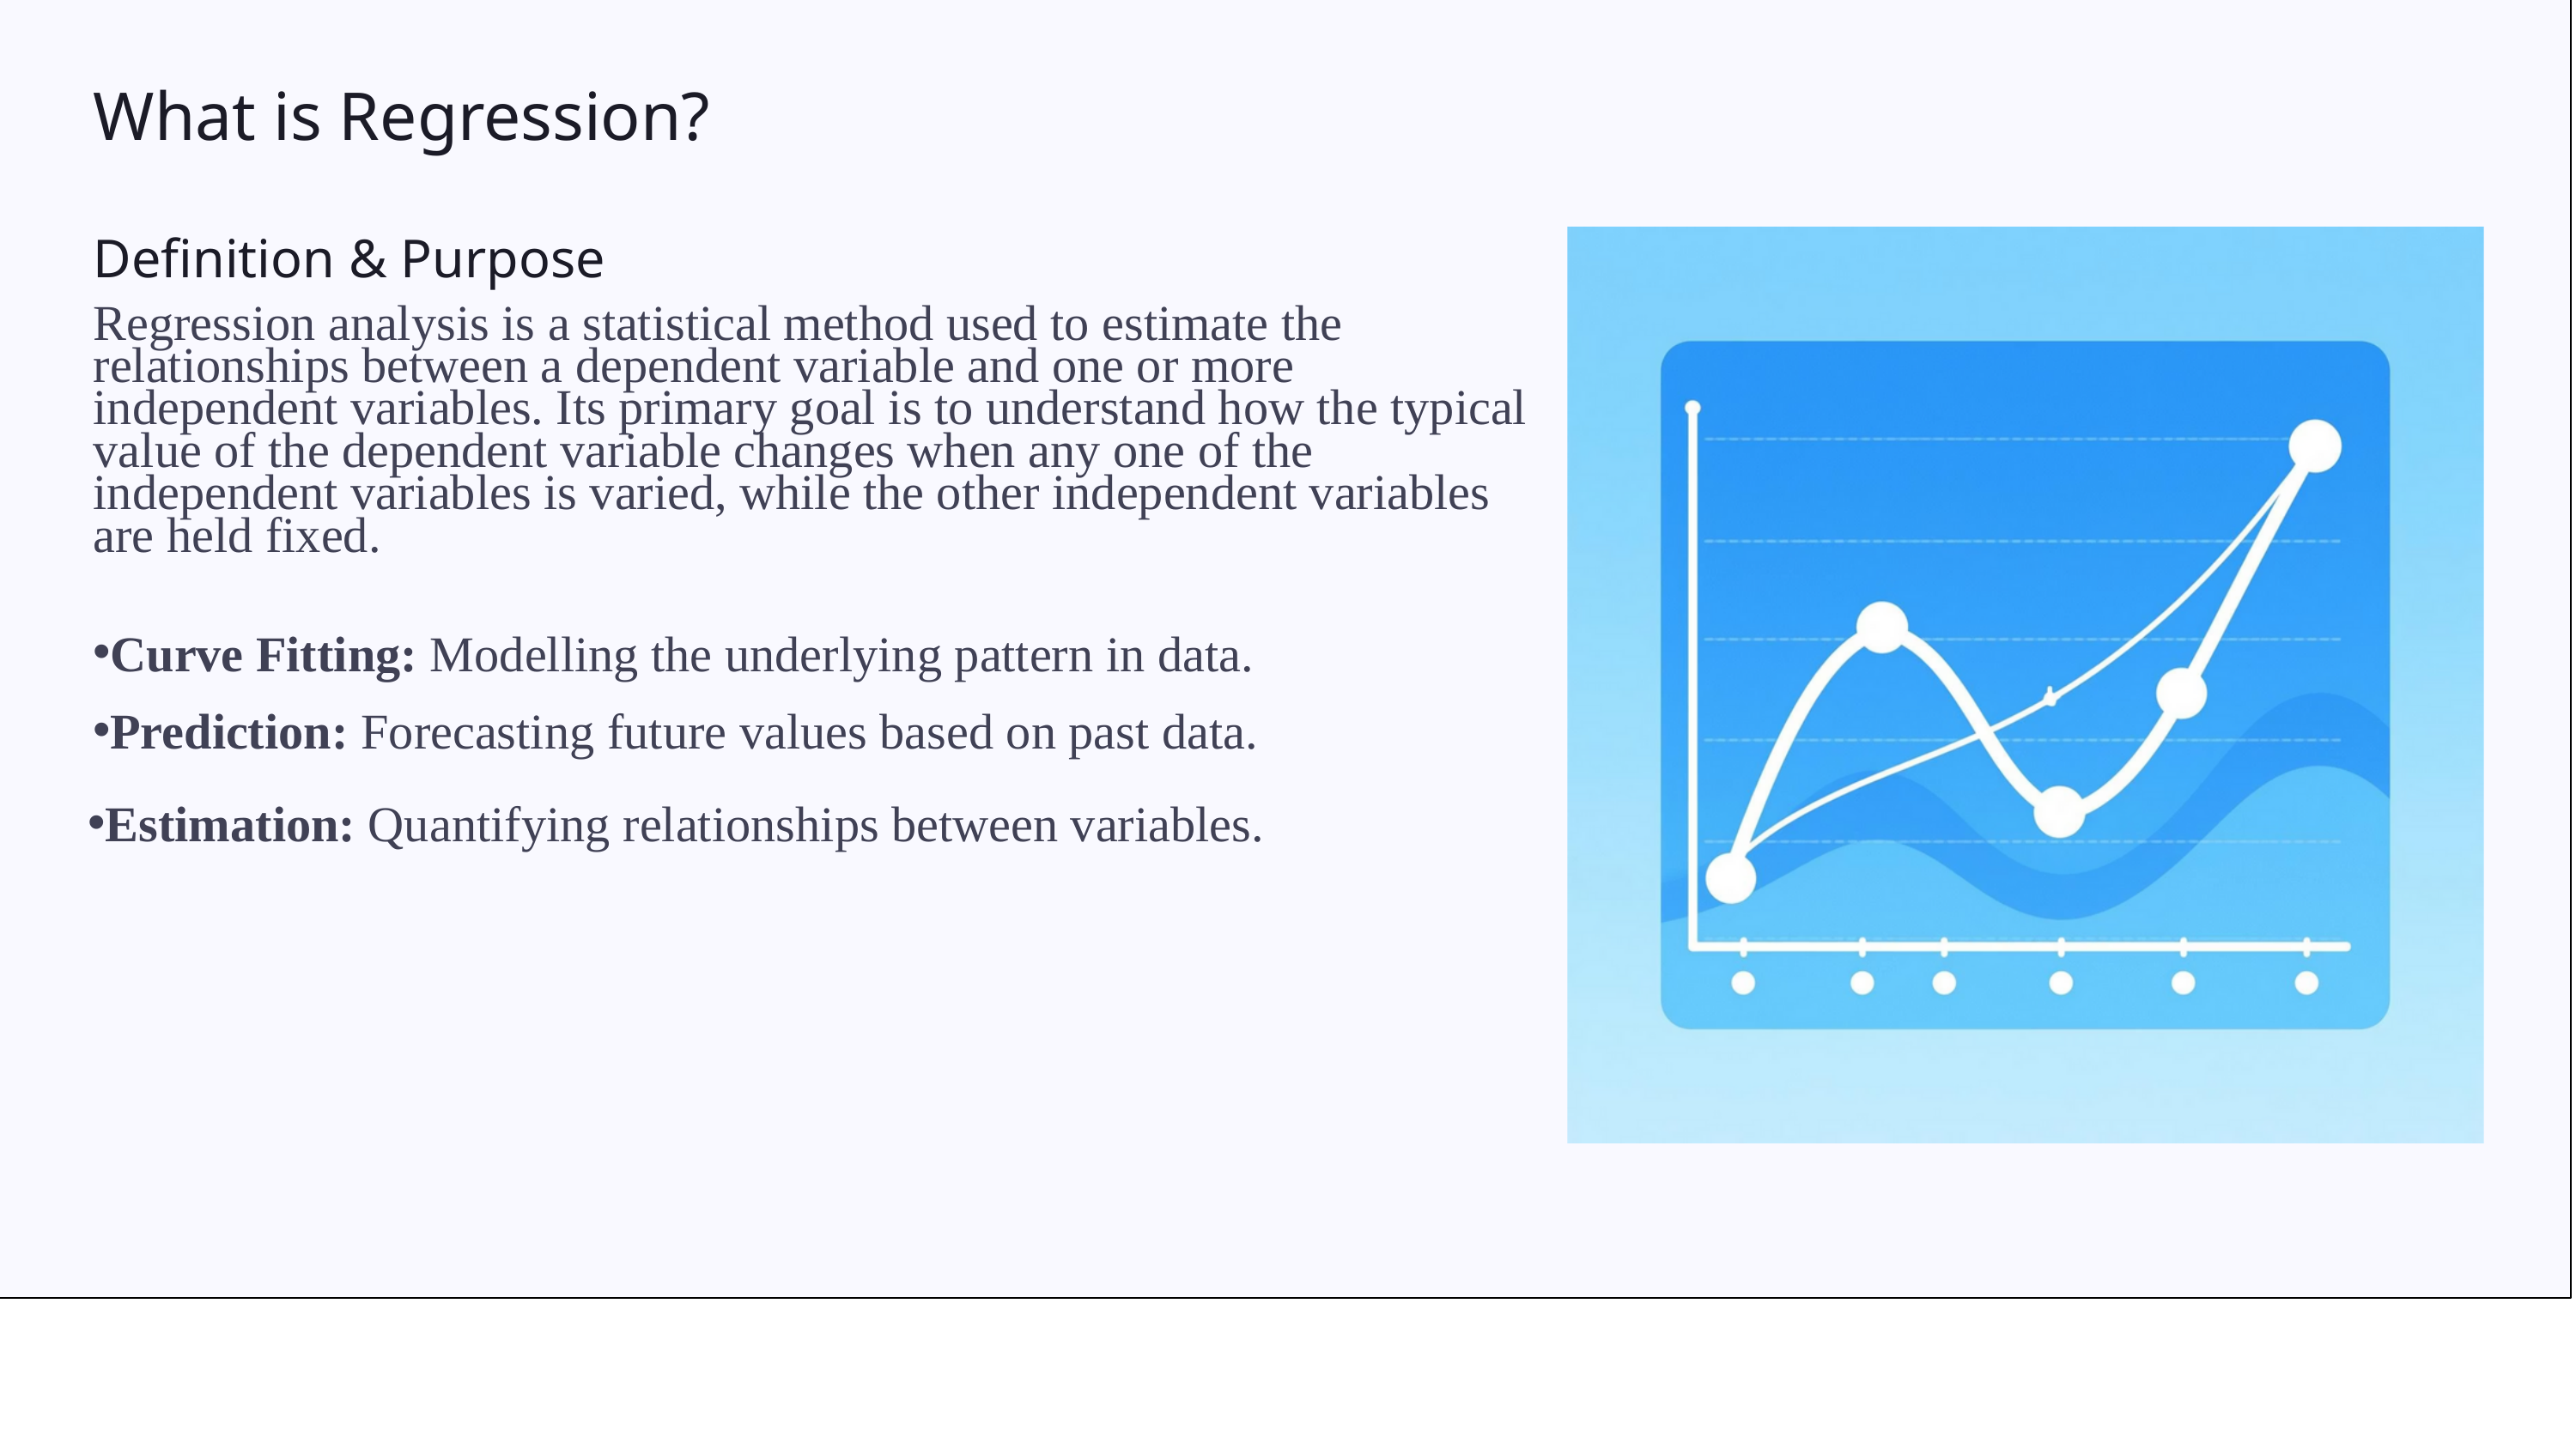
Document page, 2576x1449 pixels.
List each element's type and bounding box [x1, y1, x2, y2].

text_box [0, 0, 2572, 1298]
text_box [1567, 227, 2484, 1143]
